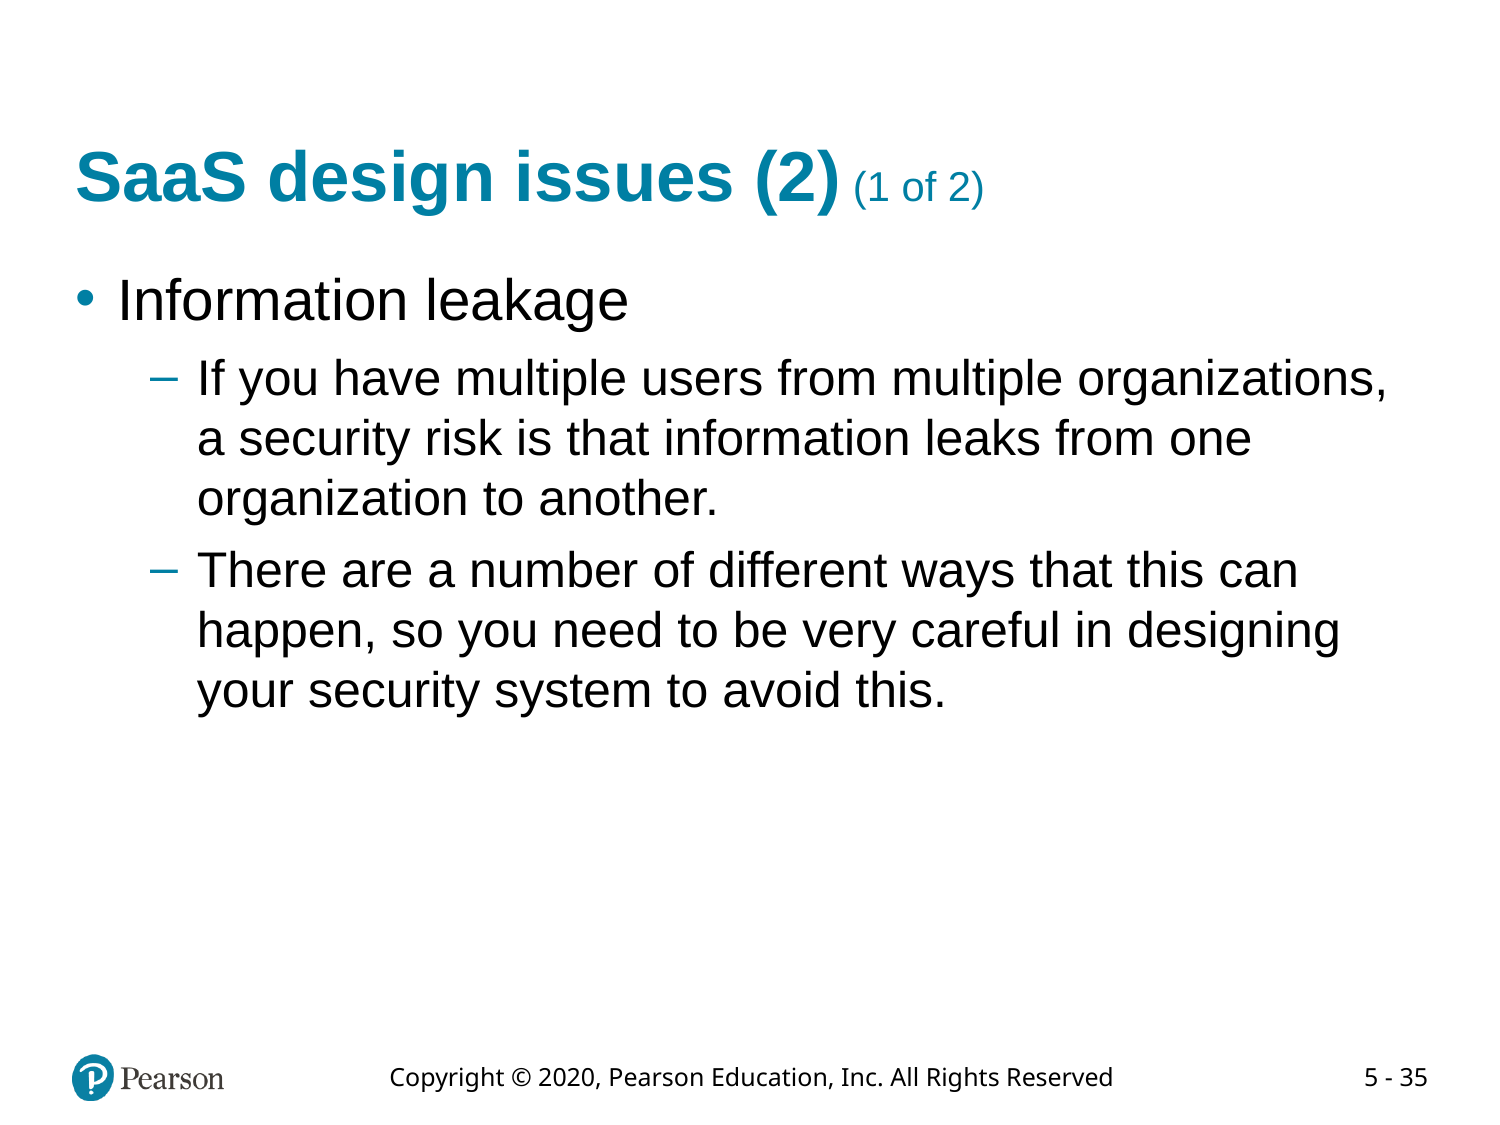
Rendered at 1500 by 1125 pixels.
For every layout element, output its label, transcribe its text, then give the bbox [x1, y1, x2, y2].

title SaaS design issues (2) (1 of 2) [75, 35, 1425, 216]
picture [81, 1064, 107, 1089]
list Information leakage If you have multiple users from multiple organizations, a security risk is that information leaks from one organization to another. There are a number of different ways that this can happen, so you need to be very careful in designing your security system to avoid this. [75, 262, 1425, 1005]
picture [72, 1054, 89, 1072]
picture [72, 1087, 83, 1101]
picture [99, 1054, 224, 1101]
